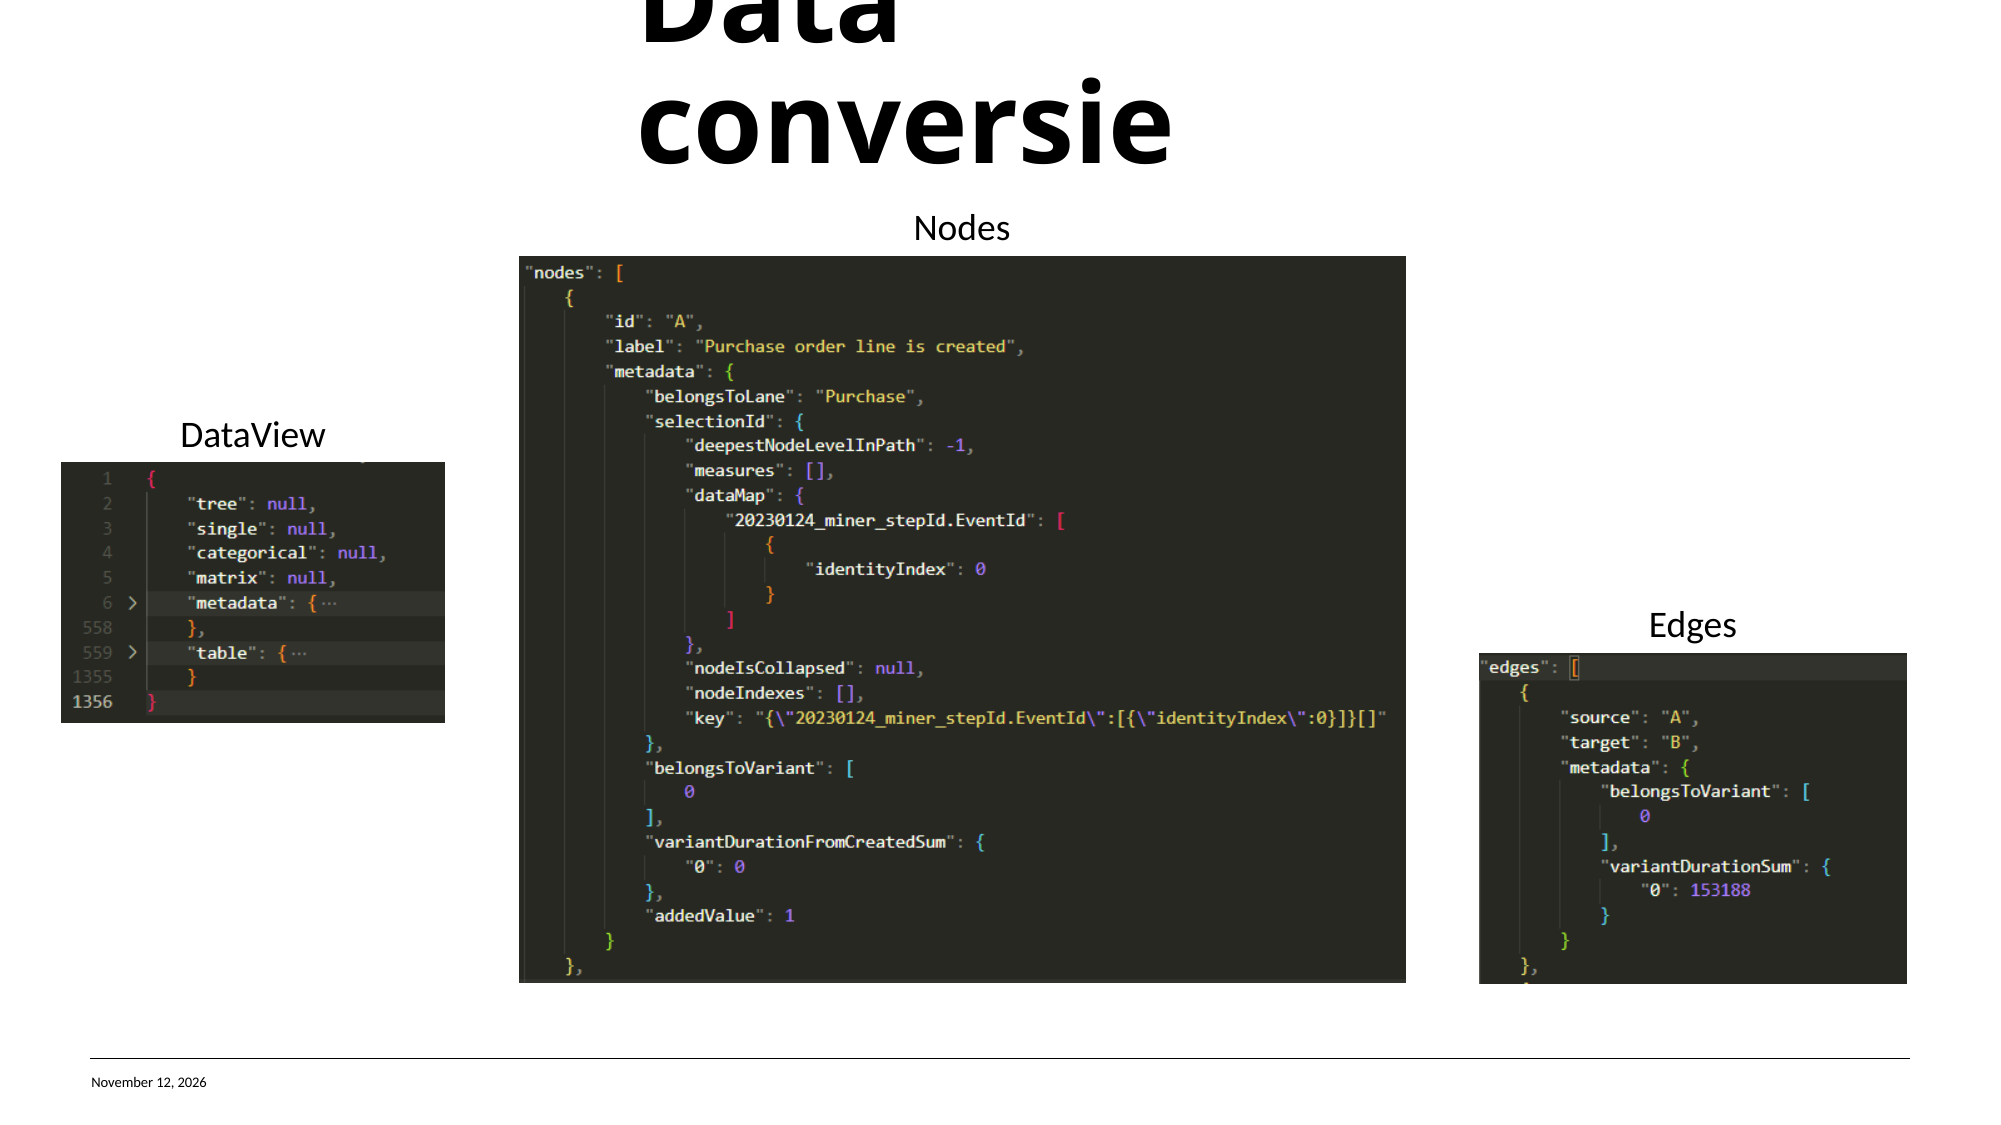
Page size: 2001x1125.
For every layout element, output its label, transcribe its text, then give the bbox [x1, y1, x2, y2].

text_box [61, 402, 445, 723]
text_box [518, 195, 1406, 983]
title Data conversie [621, 57, 1317, 195]
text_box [1479, 592, 1907, 984]
text_box 20 April 2023 [91, 1059, 255, 1105]
